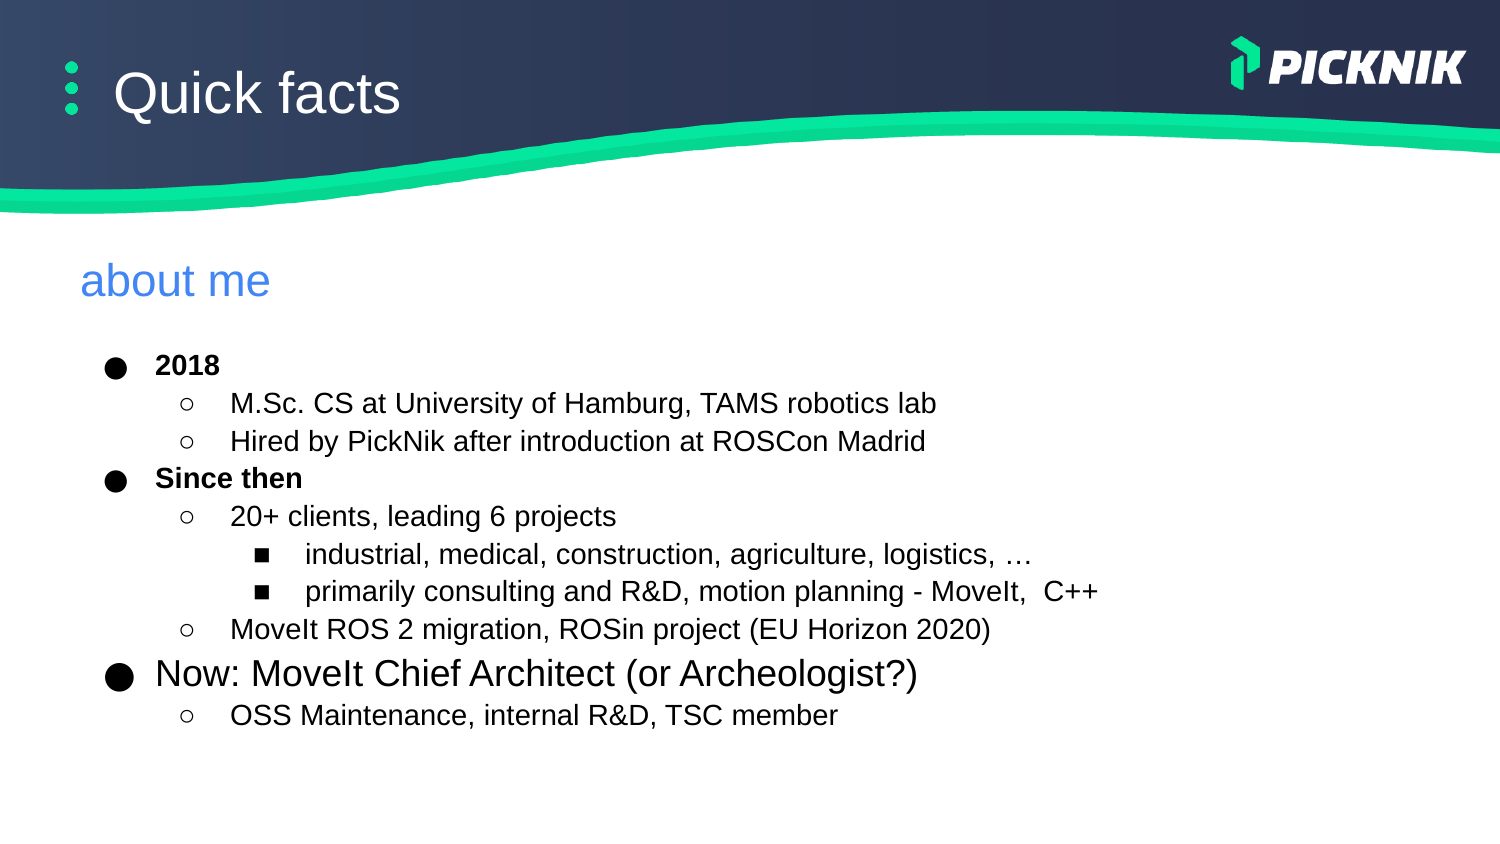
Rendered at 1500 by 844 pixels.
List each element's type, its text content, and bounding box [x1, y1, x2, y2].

title Quick facts [98, 35, 1170, 142]
picture [0, 0, 1500, 844]
list about me 2018 M.Sc. CS at University of Hamburg, TAMS robotics lab Hired by PickNik after introduction at ROSCon Madrid Since then 20+ clients, leading 6 projects industrial, medical, construction, agriculture, logistics, … primarily consulting and R&D, motion planning - MoveIt, C++ MoveIt ROS 2 migration, ROSin project (EU Horizon 2020) Now: MoveIt Chief Architect (or Archeologist?) OSS Maintenance, internal R&D, TSC member [65, 232, 1340, 812]
